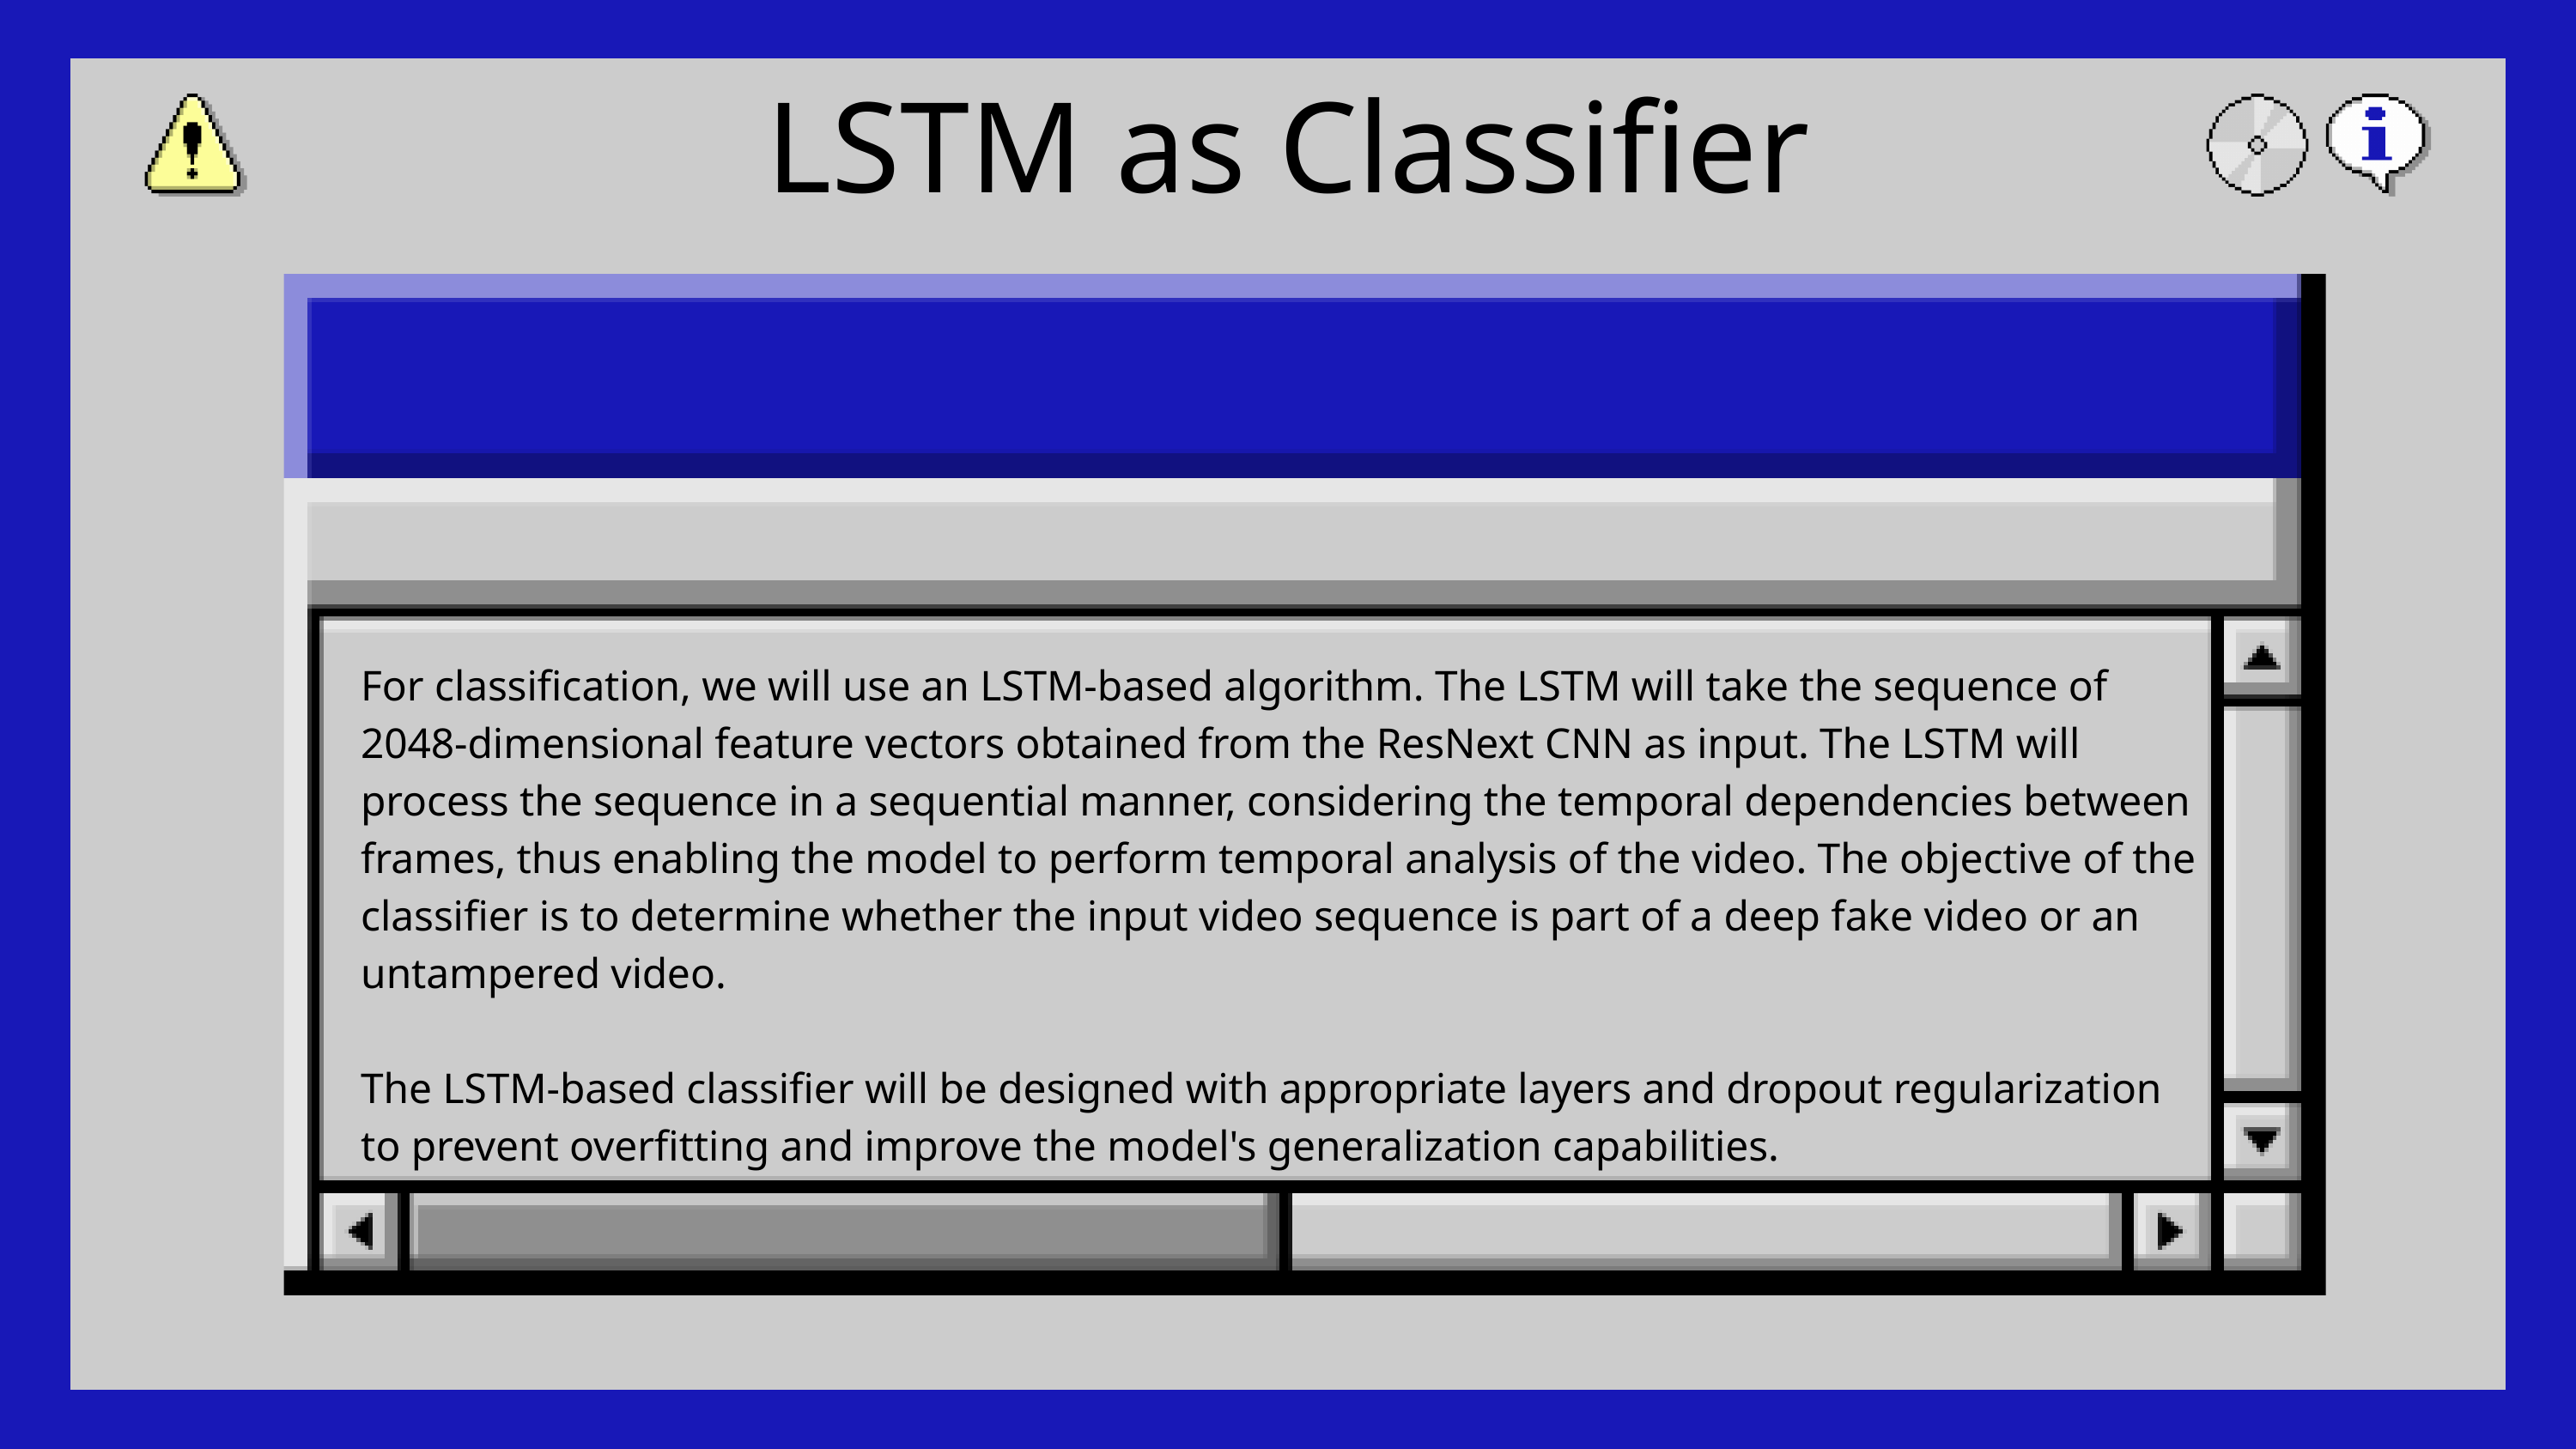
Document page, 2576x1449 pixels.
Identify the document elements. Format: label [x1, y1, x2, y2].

text_box [63, 52, 2513, 1397]
